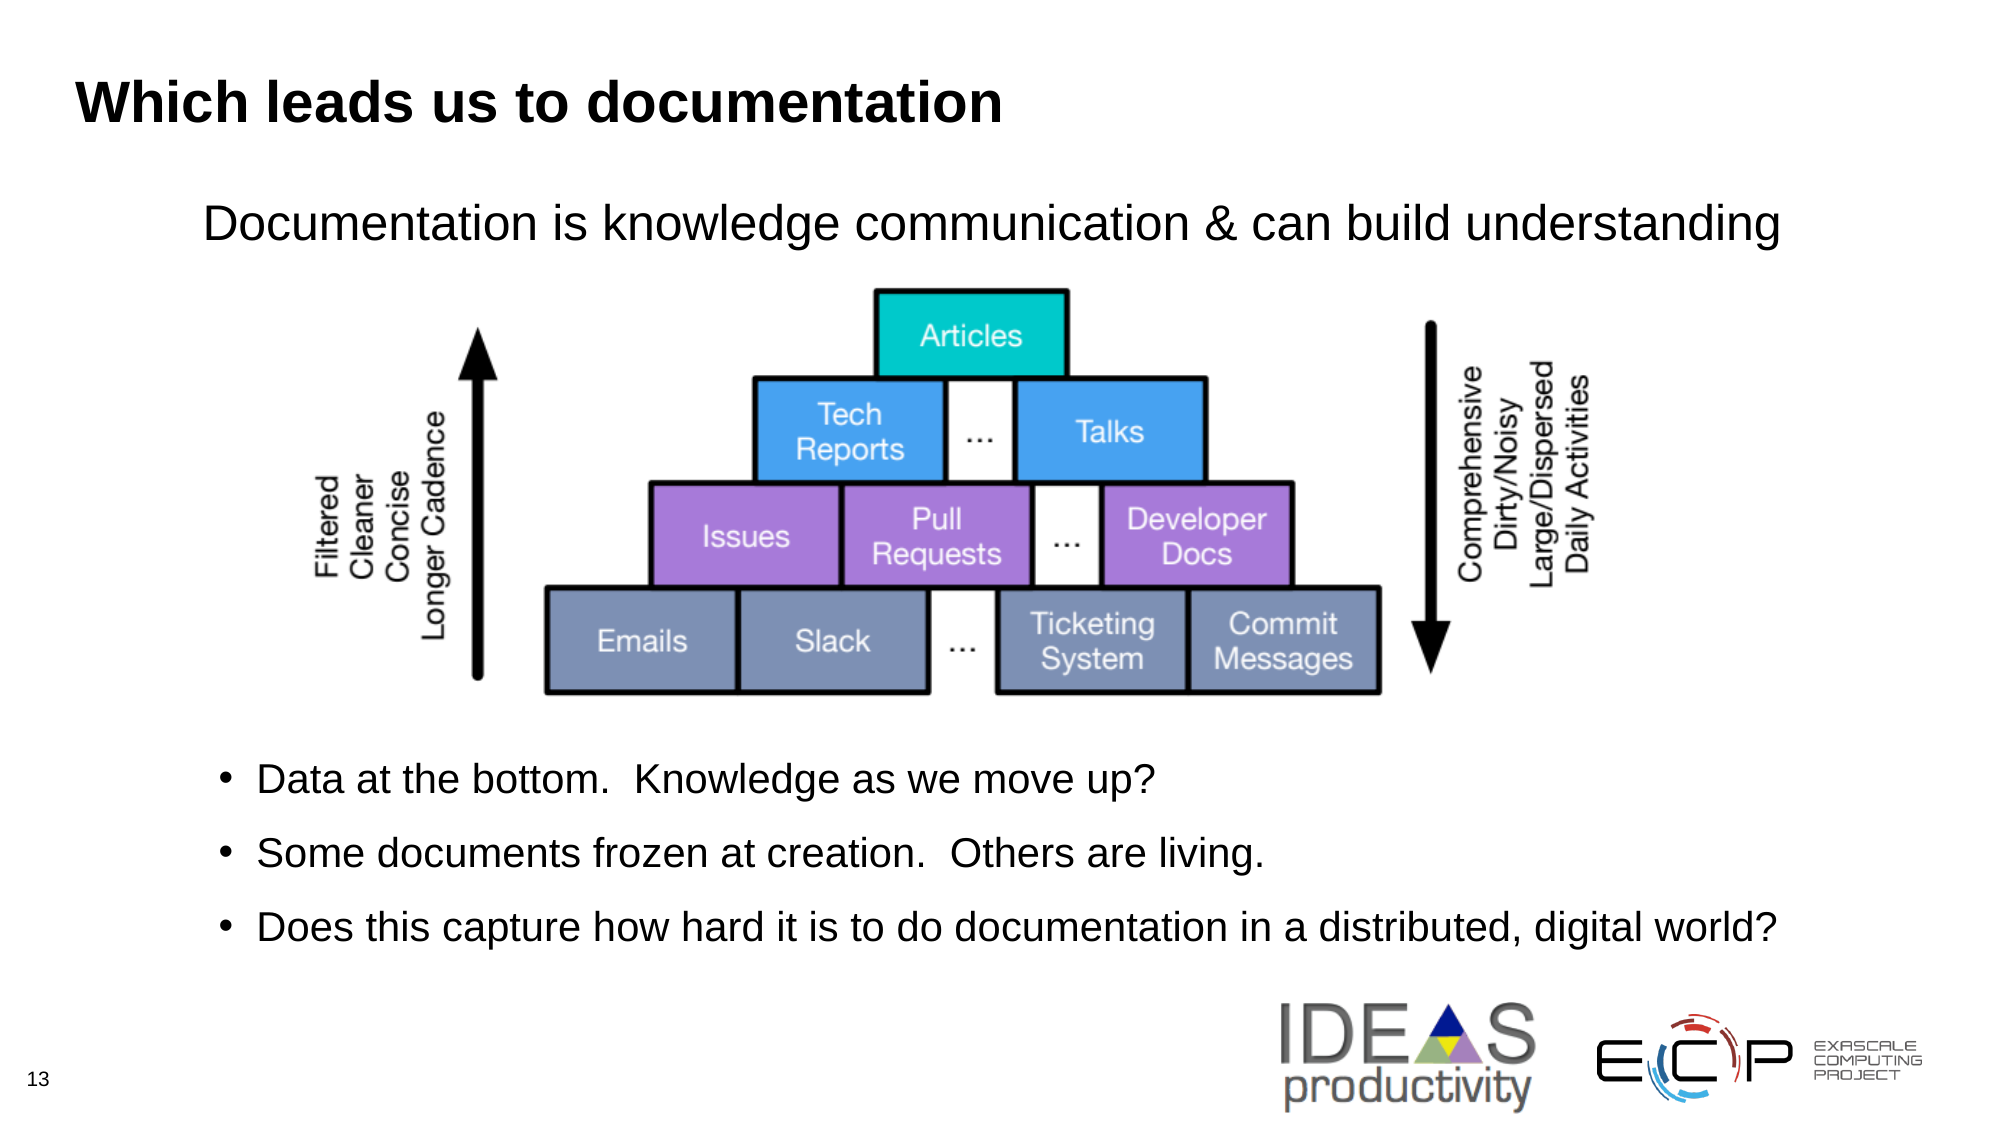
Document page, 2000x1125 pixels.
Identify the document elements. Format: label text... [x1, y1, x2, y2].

picture [303, 281, 1596, 704]
text_box Data at the bottom. Knowledge as we move up? Some documents frozen at creation. Others are living. Does this capture how hard it is to do documentation in a distributed, digital world? [203, 749, 2000, 1058]
list Documentation is knowledge communication & can build understanding [59, 189, 1926, 855]
picture [1597, 1058, 1922, 1103]
picture [1280, 1058, 1537, 1114]
title Which leads us to documentation [59, 67, 1926, 189]
